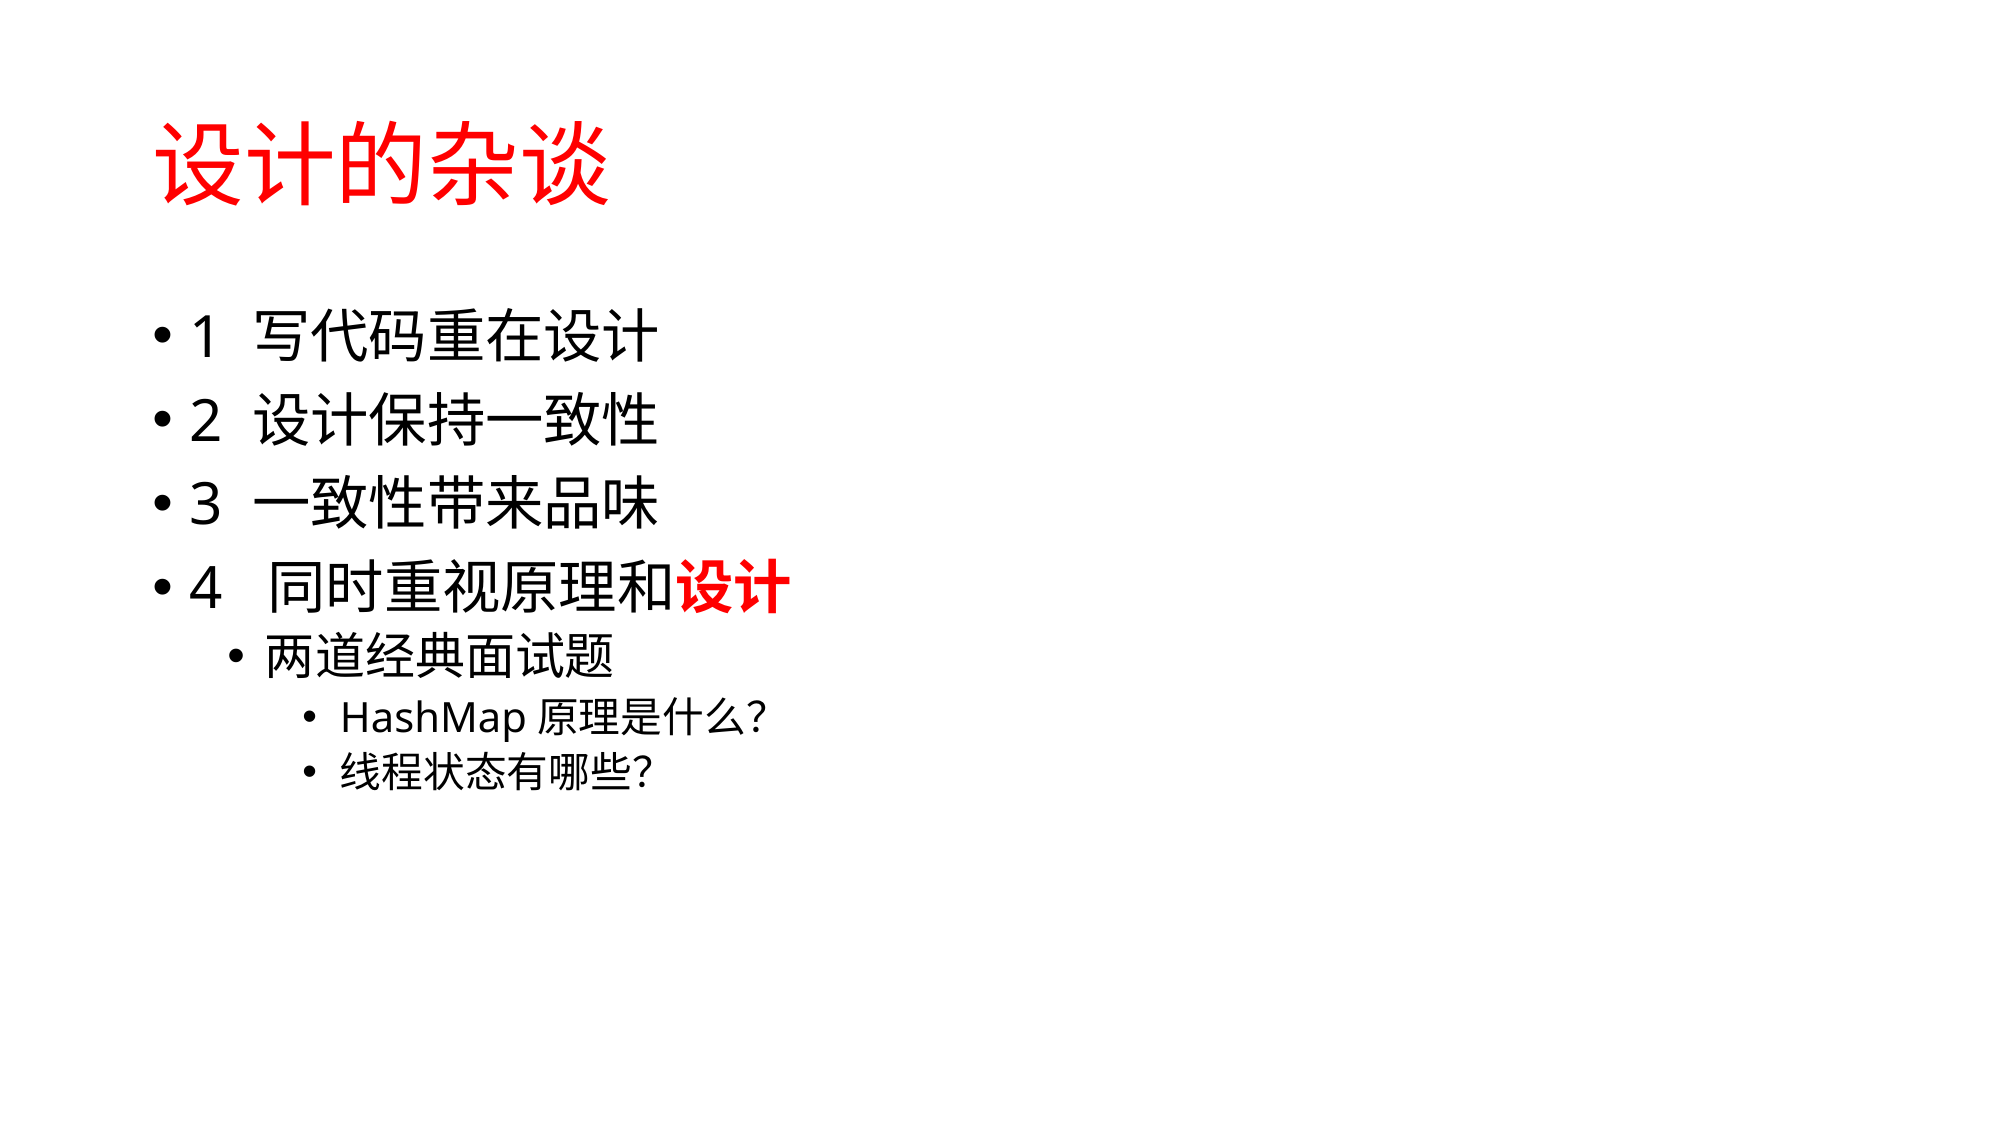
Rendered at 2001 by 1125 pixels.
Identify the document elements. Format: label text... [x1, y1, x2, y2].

title 设计的杂谈 [137, 59, 1863, 278]
list 1 写代码重在设计 2 设计保持一致性 3 一致性带来品味 4 同时重视原理和设计 两道经典面试题 HashMap原理是什么？ 线程状态有哪些？ [137, 299, 1863, 1014]
